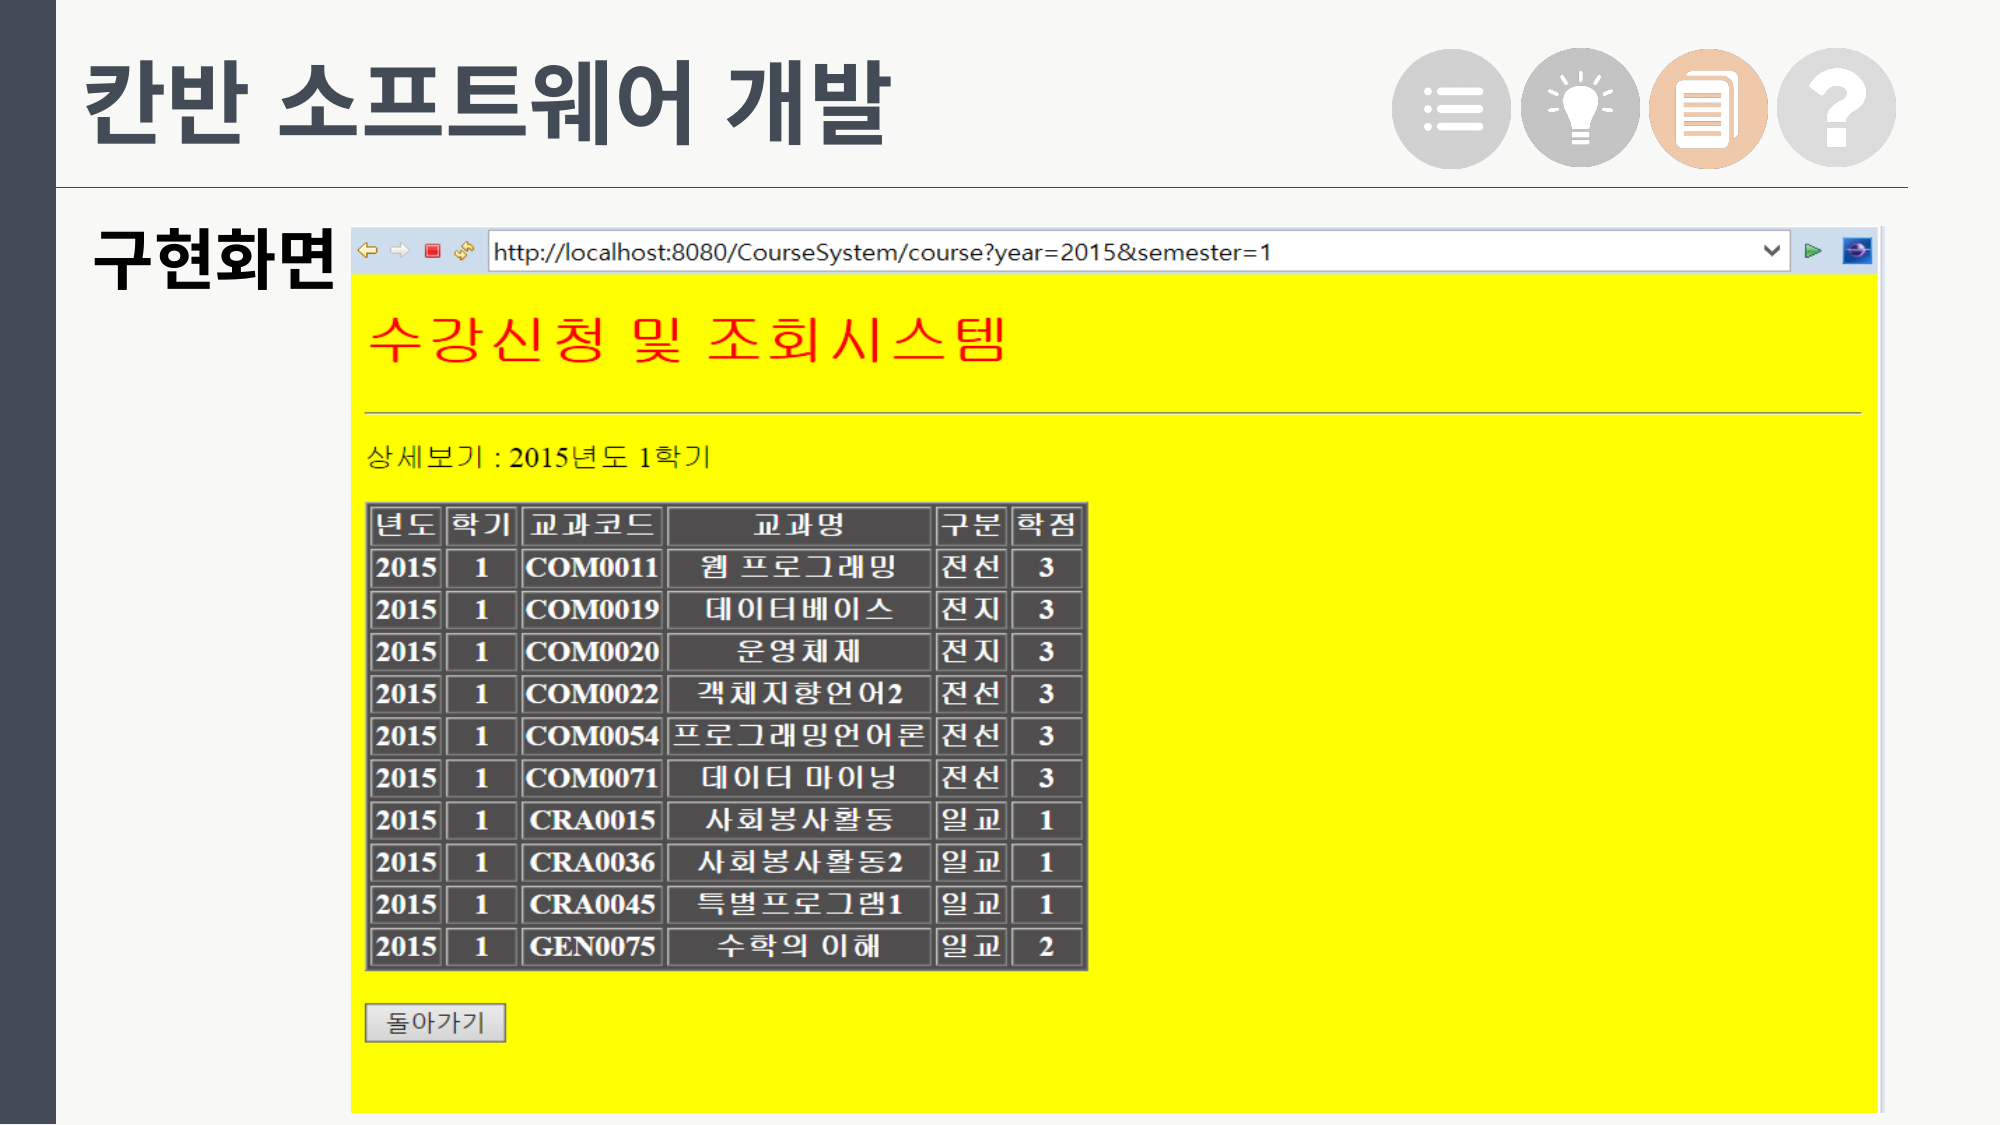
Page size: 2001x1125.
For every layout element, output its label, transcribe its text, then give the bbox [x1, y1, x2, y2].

text_box 칸반 소프트웨어 개발 [67, 38, 910, 163]
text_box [1391, 49, 1511, 169]
text_box [0, 0, 57, 1125]
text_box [1649, 49, 1768, 169]
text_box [1521, 48, 1640, 167]
picture [351, 226, 1885, 1113]
text_box 구현화면 [78, 210, 354, 305]
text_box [1777, 48, 1896, 167]
